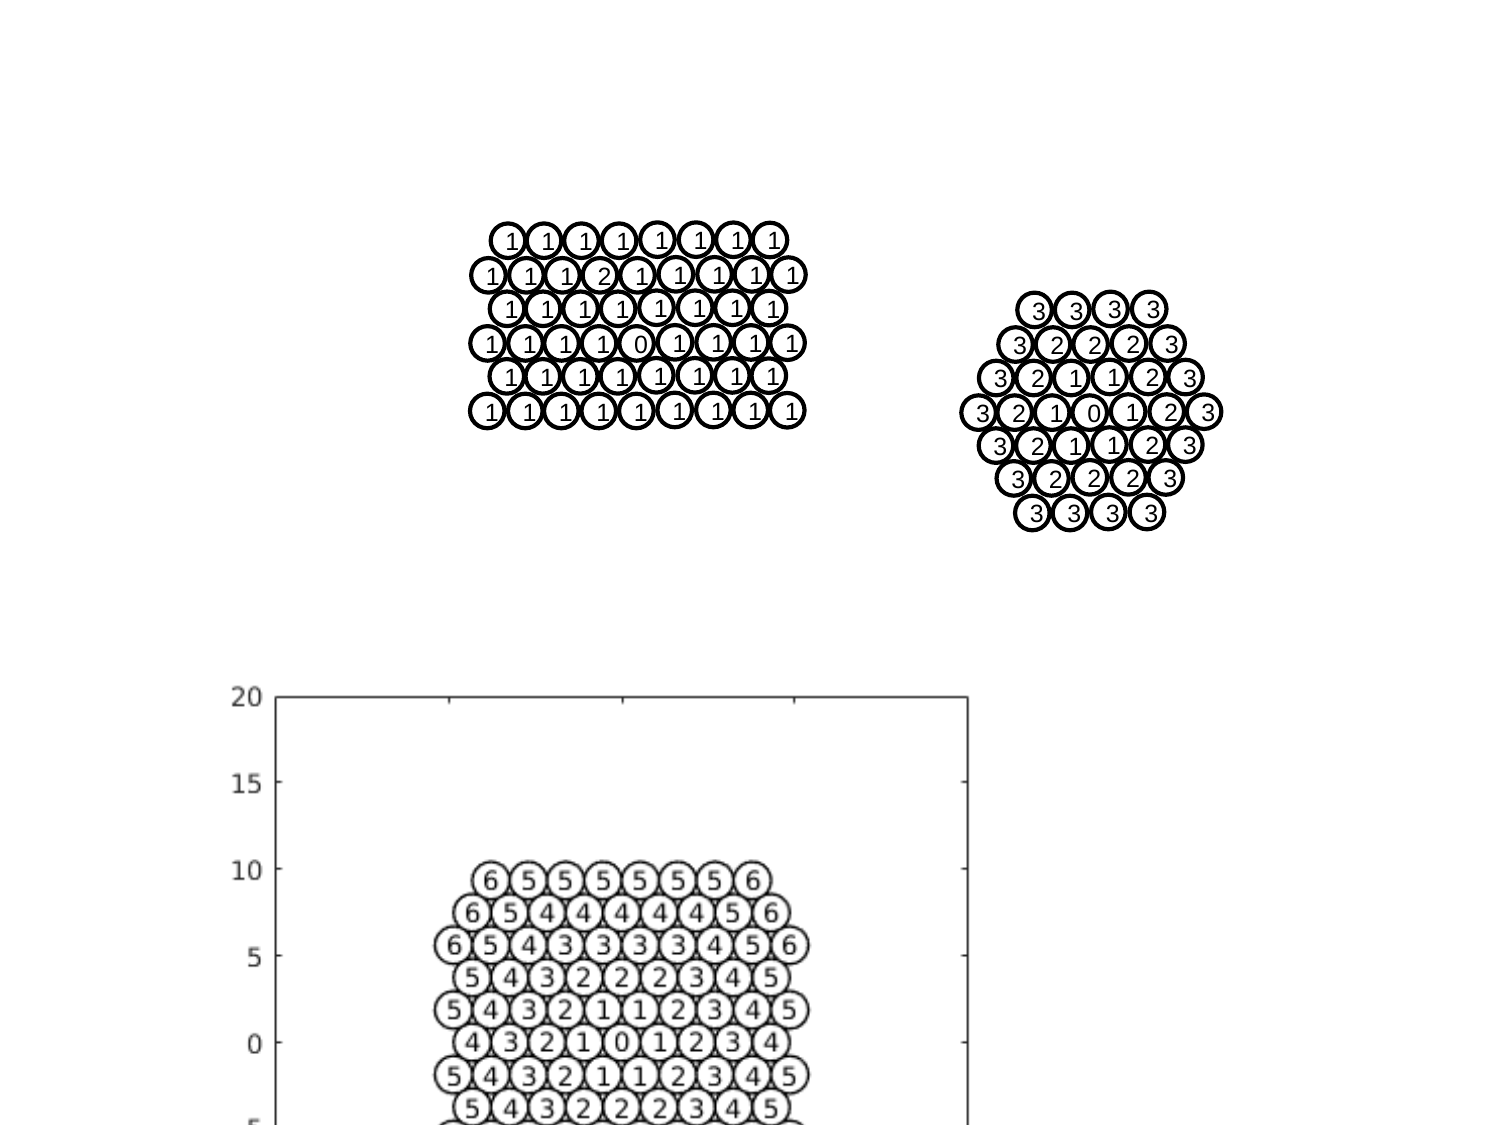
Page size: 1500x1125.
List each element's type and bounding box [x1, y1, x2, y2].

text_box [469, 357, 805, 429]
picture [36, 634, 1167, 1125]
text_box [469, 290, 806, 359]
text_box [961, 291, 1222, 531]
text_box [470, 222, 806, 290]
